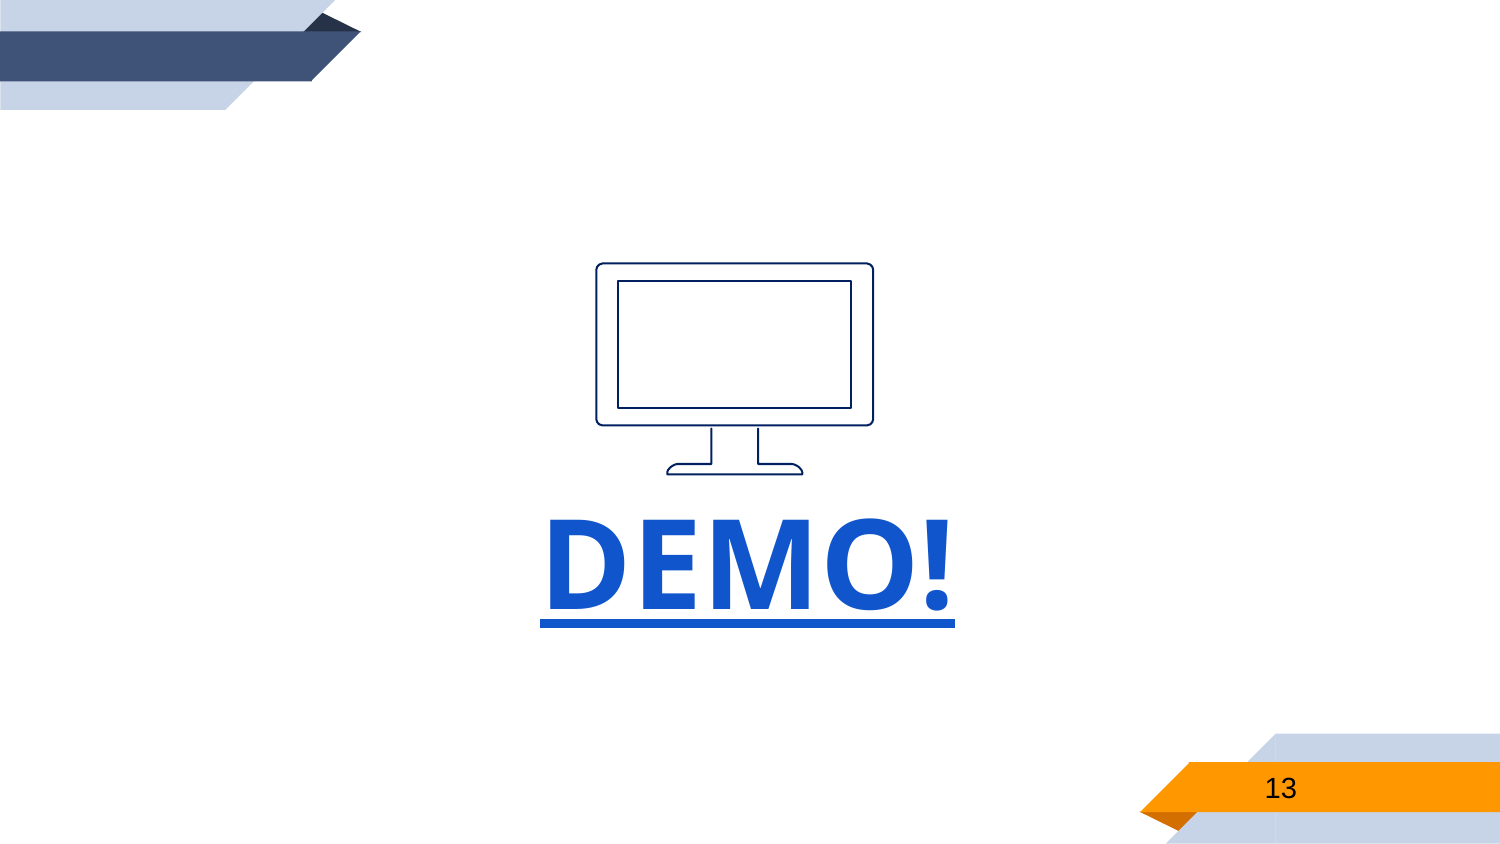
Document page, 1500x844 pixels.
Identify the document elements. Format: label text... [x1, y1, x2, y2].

slide_number 13 [1249, 760, 1494, 813]
title DEMO! [206, 474, 1289, 665]
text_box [596, 263, 874, 475]
